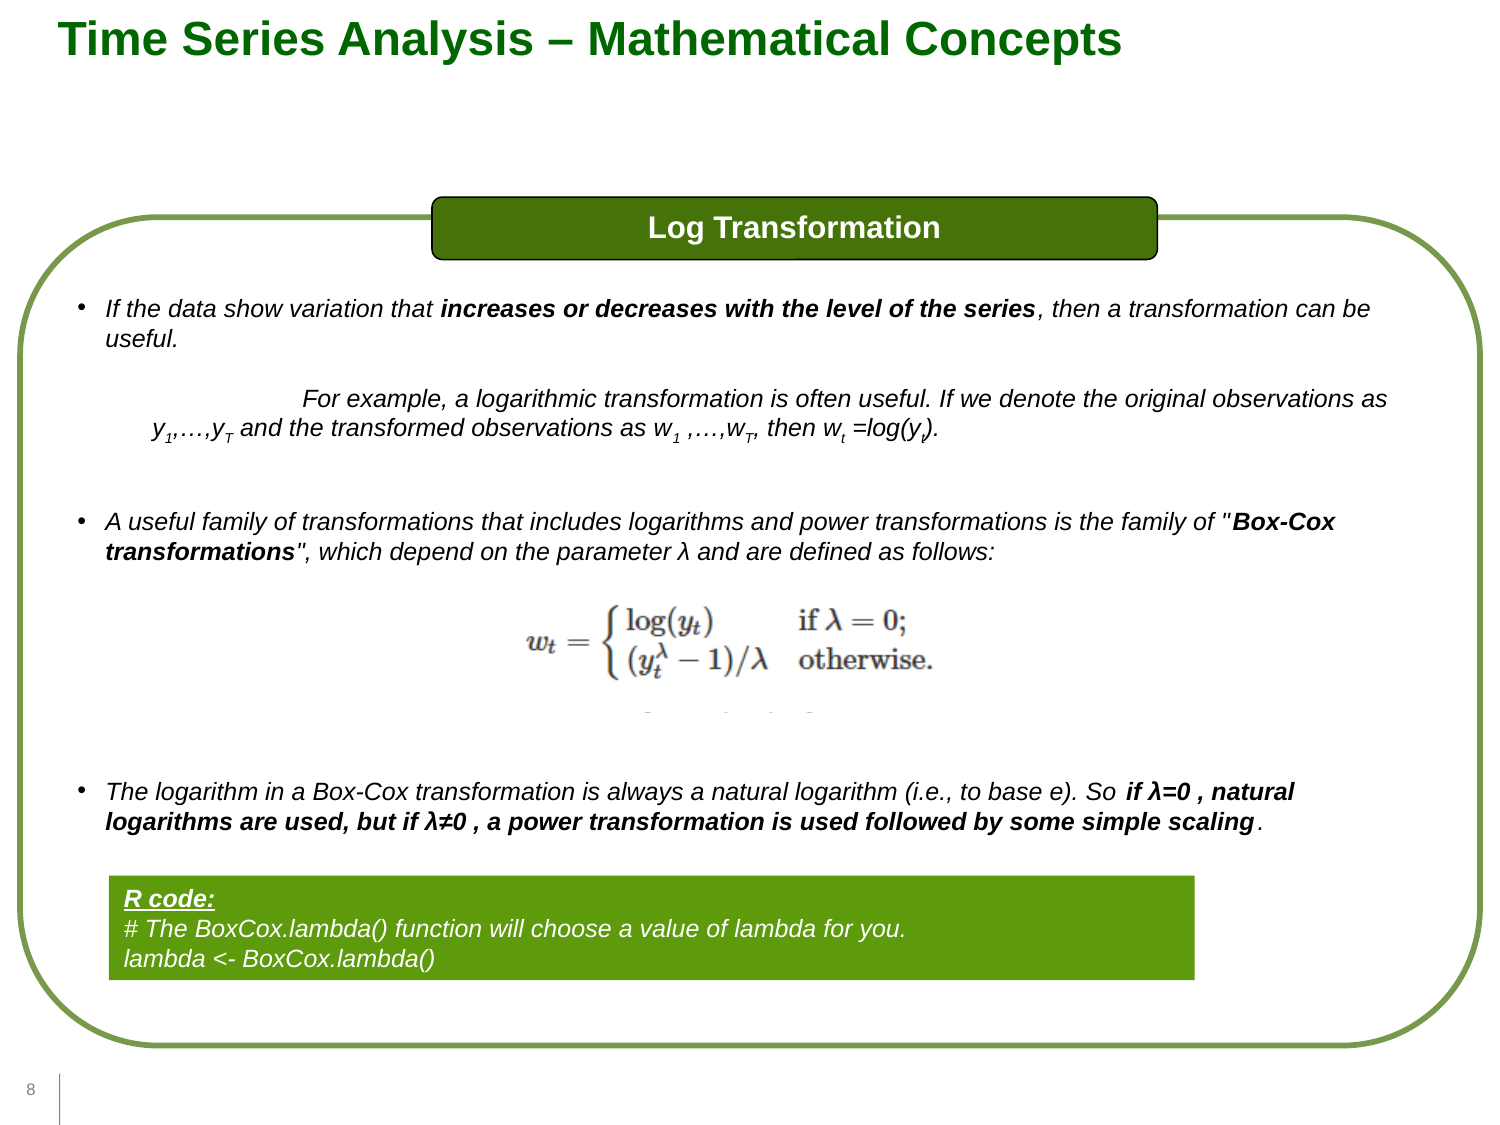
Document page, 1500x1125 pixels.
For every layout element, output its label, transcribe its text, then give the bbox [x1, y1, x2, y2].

text_box [20, 217, 1480, 1046]
title Time Series Analysis – Mathematical Concepts [42, 0, 1443, 163]
text_box R code: # The BoxCox.lambda() function will choose a value of lambda for you. lambda <- BoxCox.lambda() [108, 875, 1195, 981]
text_box Log Transformation [431, 197, 1158, 260]
text_box If the data show variation that increases or decreases with the level of the series, then a transformation can be useful. For example, a logarithmic transformation is often useful. If we denote the original observations as y1,…,yT and the transformed observations as w1 ,…,wT, then wt =log(yt). A useful family of transformations that includes logarithms and power transformations is the family of "Box-Cox transformations", which depend on the parameter λ and are defined as follows: The logarithm in a Box-Cox transformation is always a natural logarithm (i.e., to base e). So if λ=0 , natural logarithms are used, but if λ≠0 , a power transformation is used followed by some simple scaling. [62, 284, 1422, 873]
picture [431, 581, 954, 713]
